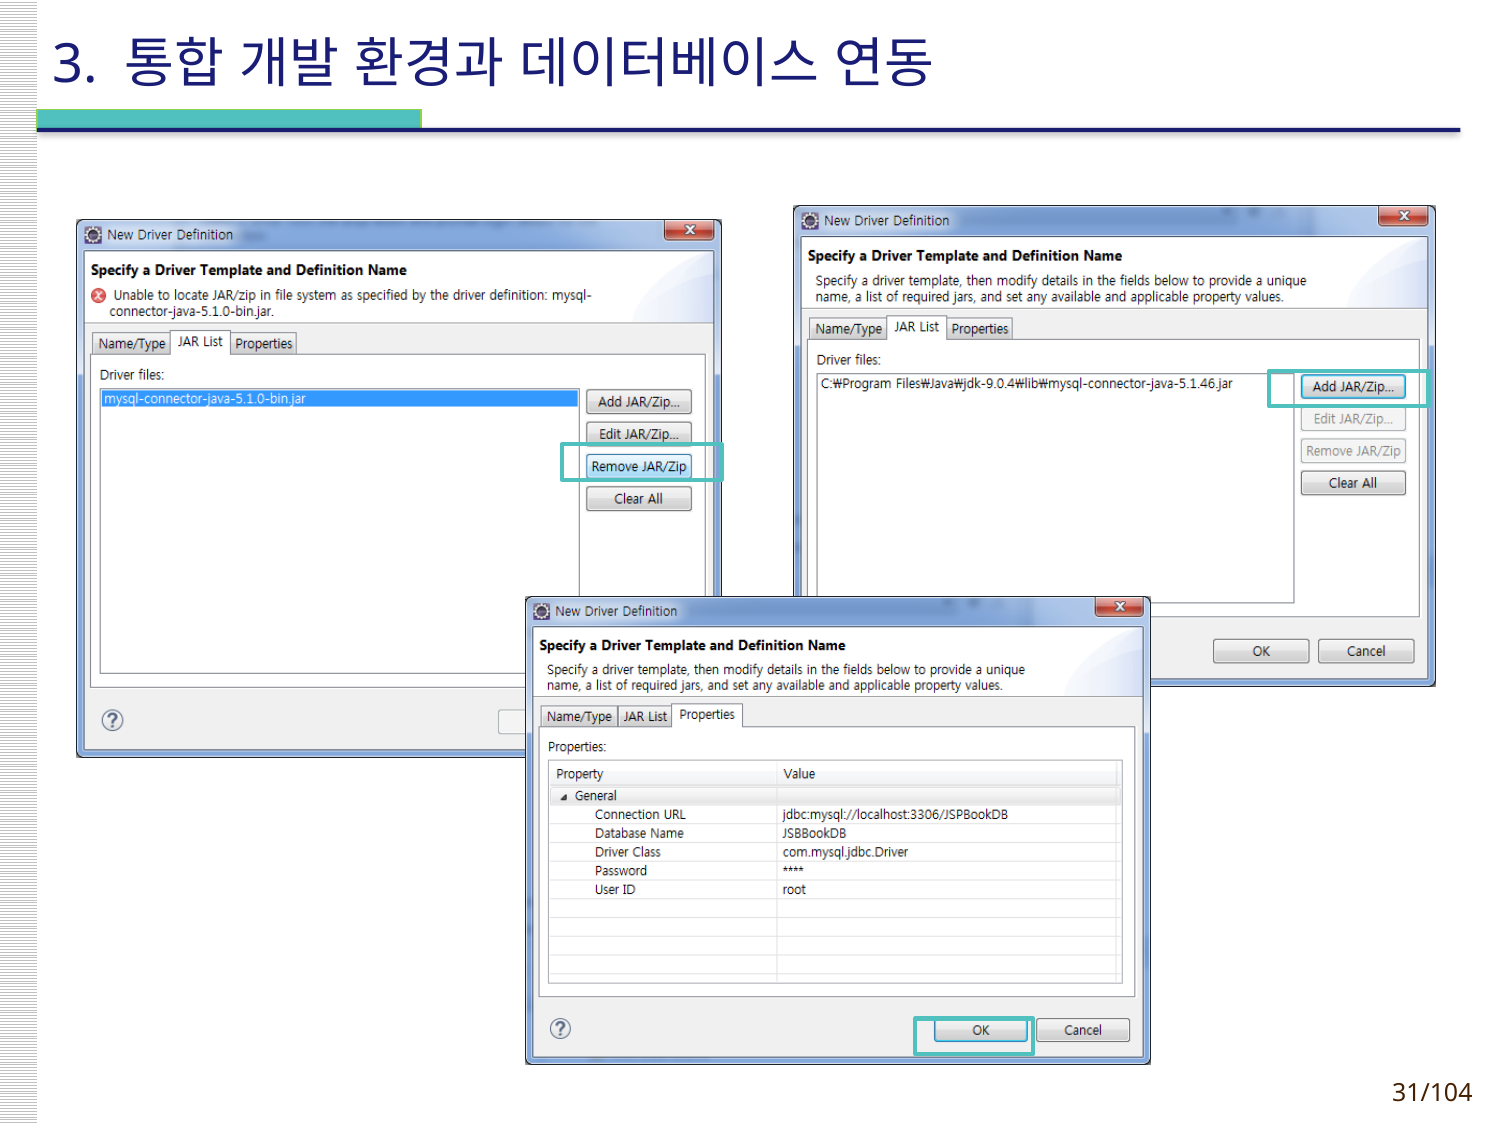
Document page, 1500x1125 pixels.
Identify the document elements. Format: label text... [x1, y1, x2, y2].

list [76, 219, 722, 758]
picture [525, 205, 1436, 1066]
title 3. 통합 개발 환경과 데이터베이스 연동 [37, 13, 1278, 109]
